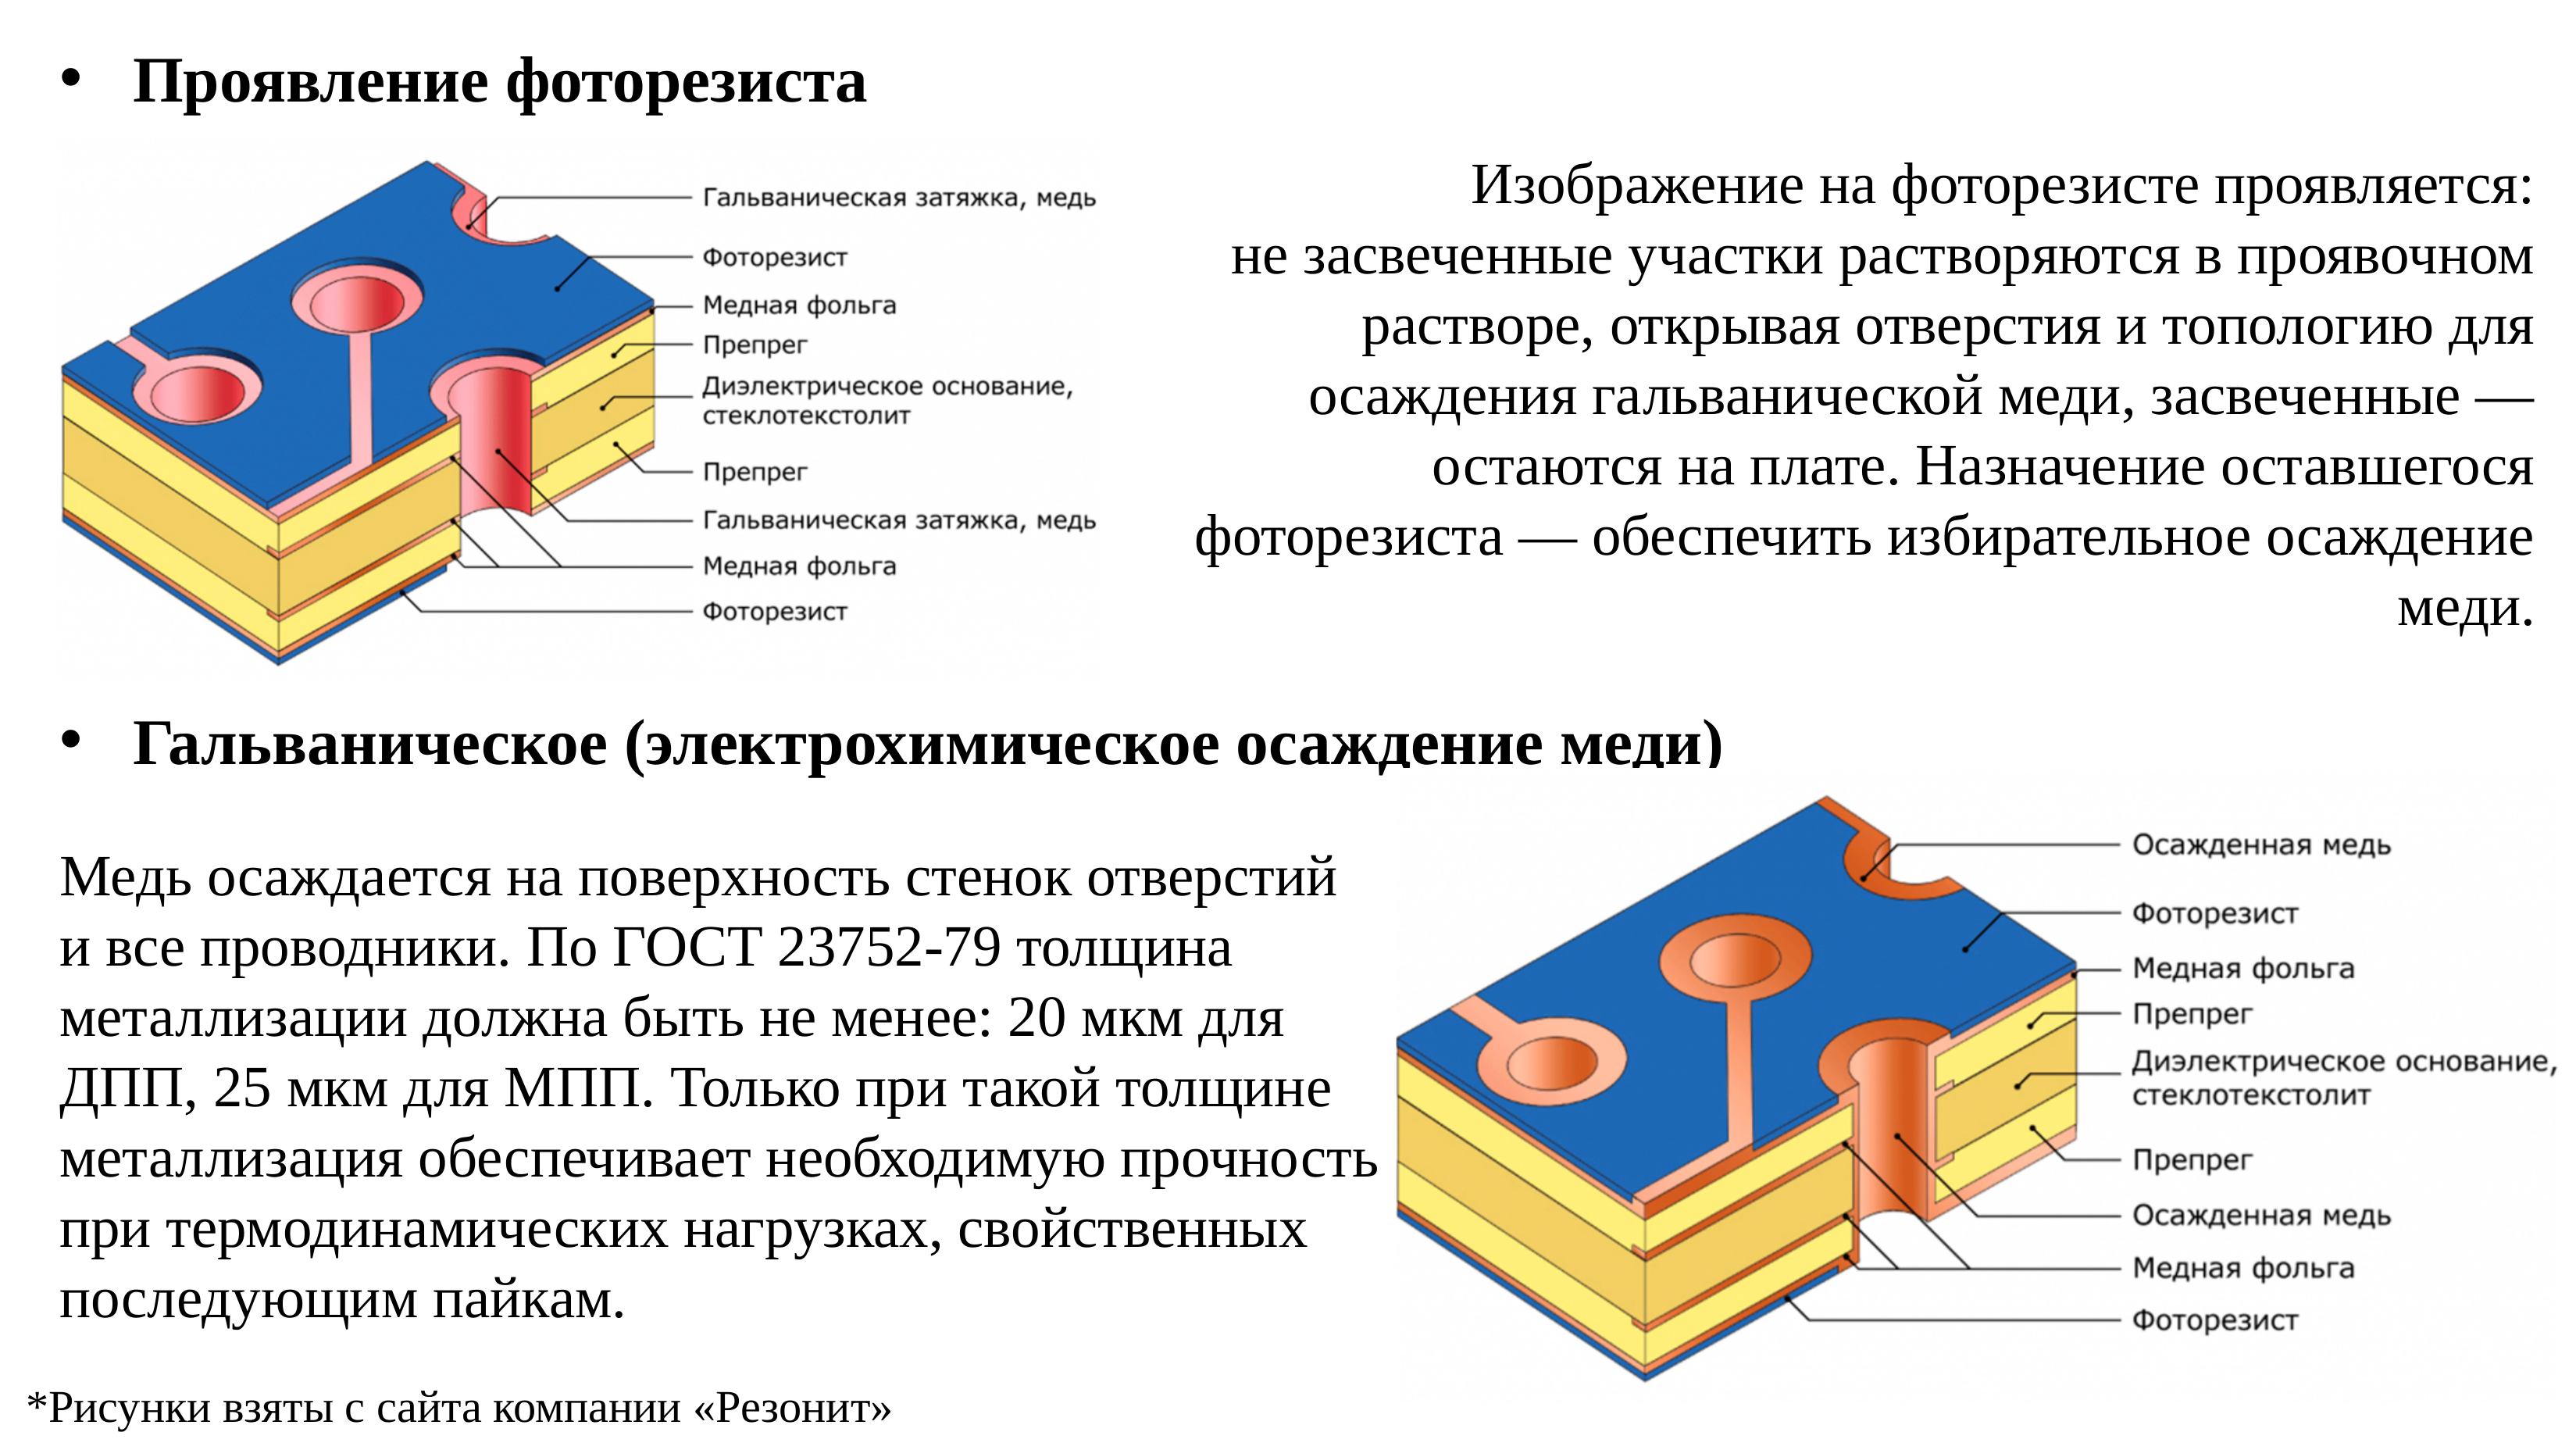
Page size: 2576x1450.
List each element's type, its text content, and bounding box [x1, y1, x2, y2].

picture [57, 134, 1103, 683]
text_box Медь осаждается на поверхность стенок отверстий и все проводники. По ГОСТ 23752-79 толщина металлизации должна быть не менее: 20 мкм для ДПП, 25 мкм для МПП. Только при такой толщине металлизация обеспечивает необходимую прочность при термодинамических нагрузках, свойственных последующим пайкам. [48, 831, 1391, 1336]
text_box Изображение на фоторезисте проявляется: не засвеченные участки растворяются в проявочном растворе, открывая отверстия и топологию для осаждения гальванической меди, засвеченные — остаются на плате. Назначение оставшегося фоторезиста — обеспечить избирательное осаждение меди. [1106, 138, 2548, 643]
picture [1396, 767, 2558, 1405]
text_box Проявление фоторезиста [48, 11, 1728, 121]
text_box Гальваническое (электрохимическое осаждение меди) [48, 673, 2128, 784]
text_box *Рисунки взяты с сайта компании «Резонит» [14, 1370, 2576, 1438]
